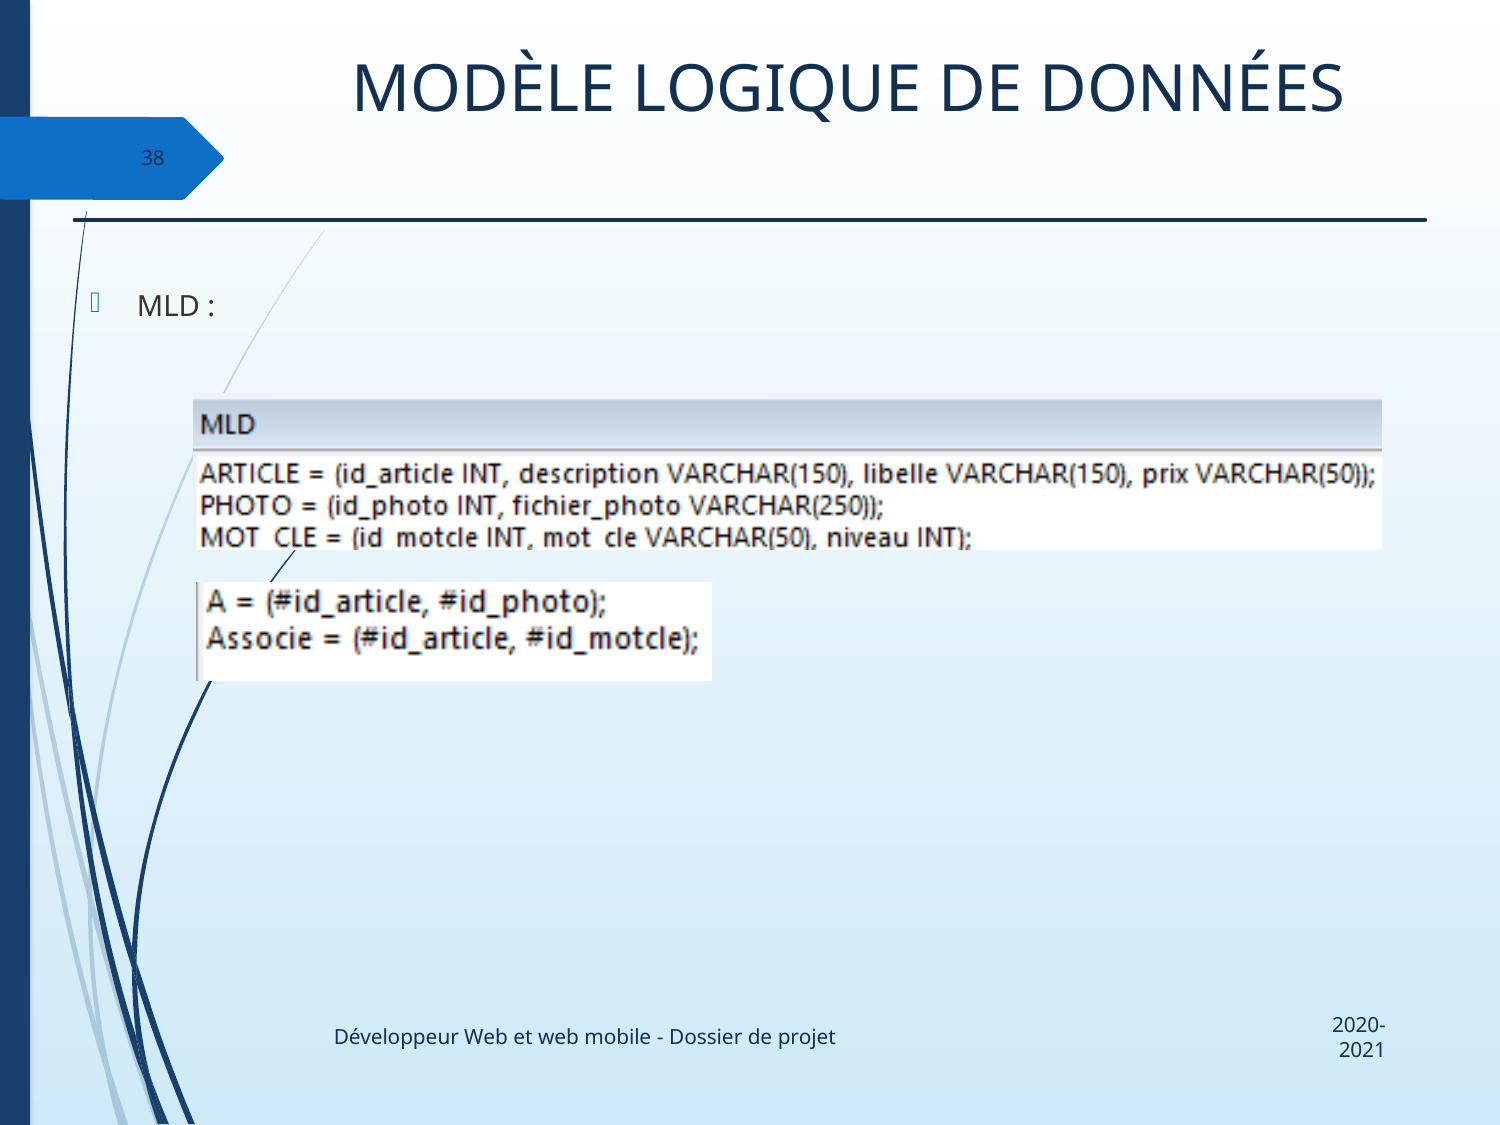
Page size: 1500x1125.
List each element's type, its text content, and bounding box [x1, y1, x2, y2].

footer Développeur Web et web mobile - Dossier de projet [318, 1006, 1257, 1067]
title Modèle Logique de données [336, 0, 1425, 218]
slide_number 38 [83, 129, 180, 190]
picture [193, 393, 1382, 551]
picture [196, 582, 712, 681]
list MLD : [75, 262, 1459, 1005]
slide_number 2020-2021 [1275, 1006, 1401, 1068]
